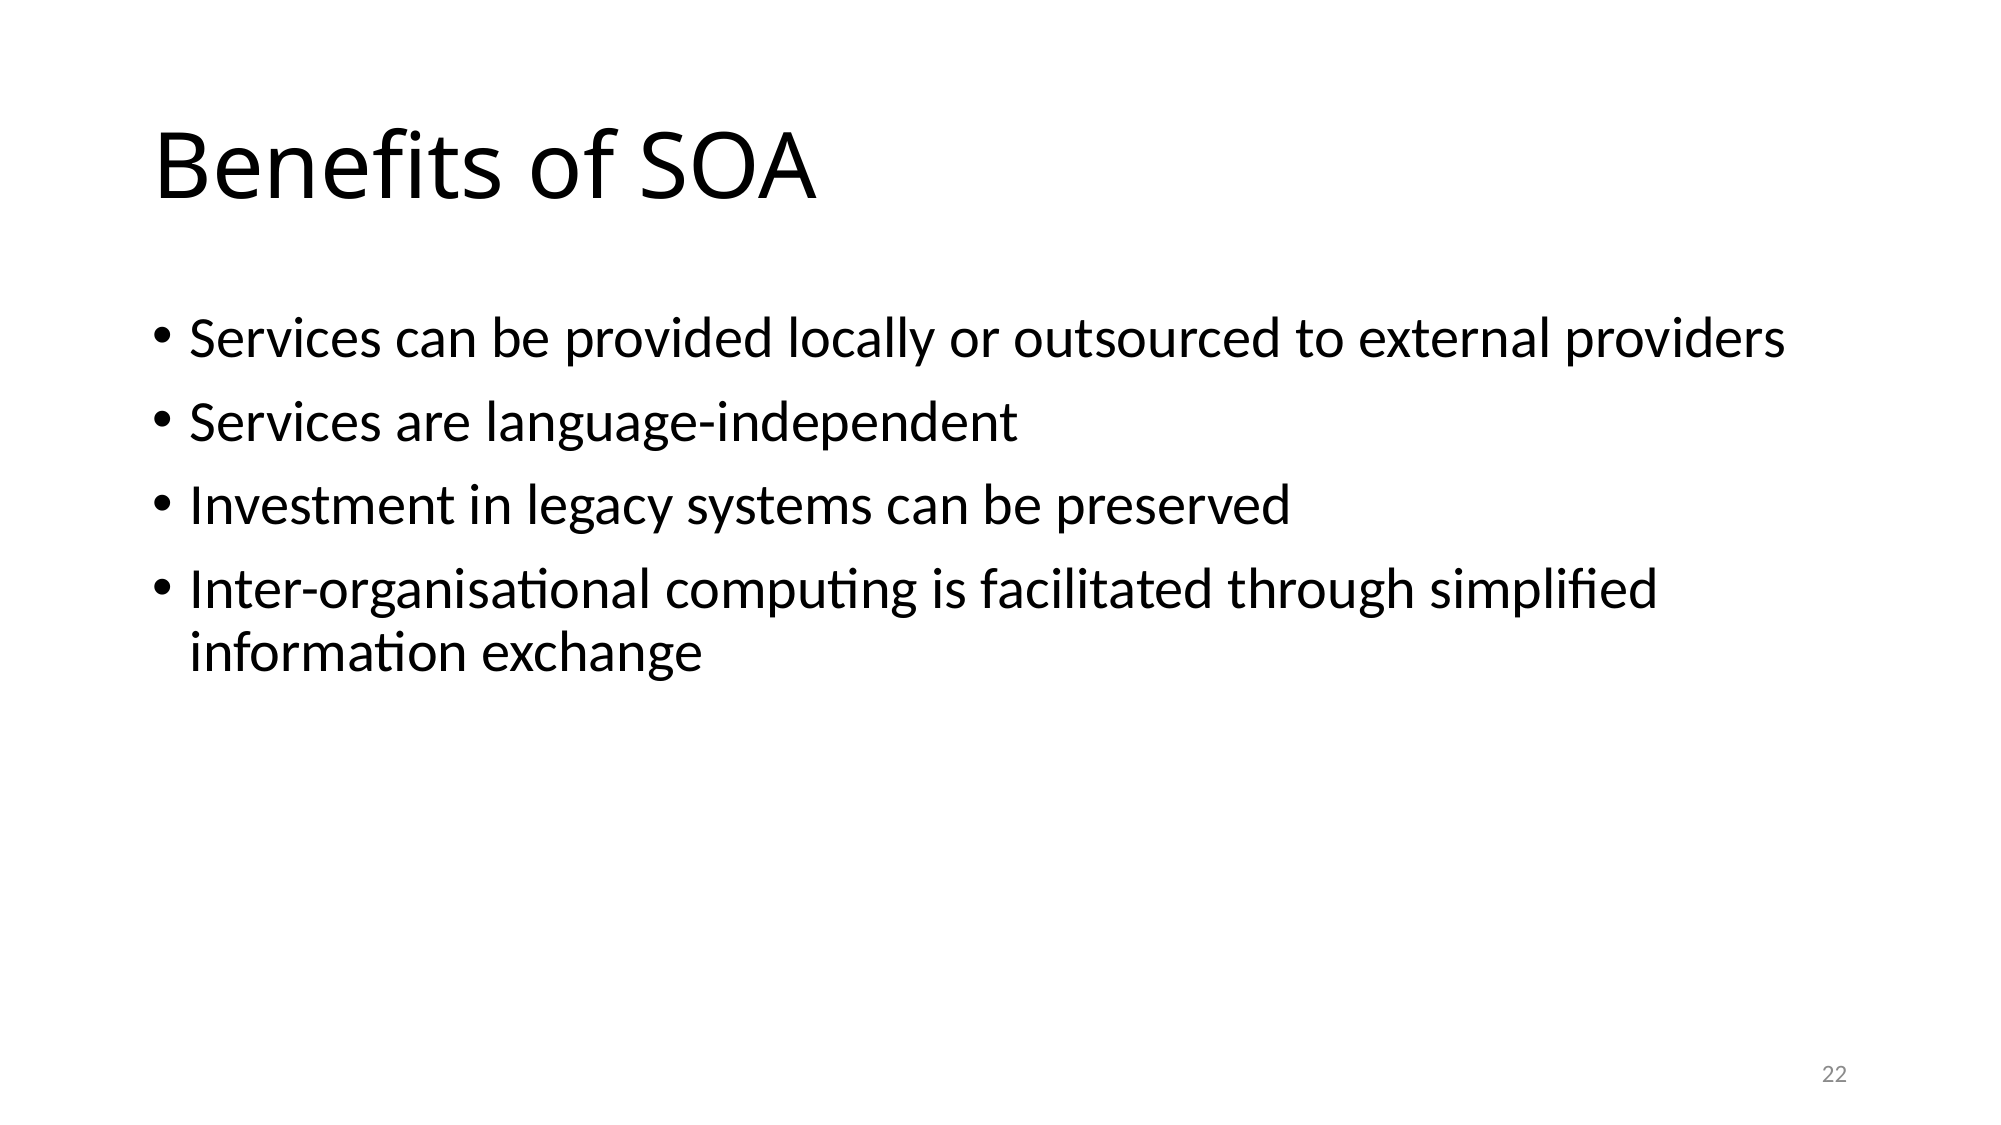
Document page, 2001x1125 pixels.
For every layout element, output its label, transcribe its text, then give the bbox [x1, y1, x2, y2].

slide_number 22 [1412, 1042, 1863, 1103]
list Services can be provided locally or outsourced to external providers Services are language-independent Investment in legacy systems can be preserved Inter-organisational computing is facilitated through simplified information exchange [137, 299, 1863, 1014]
title Benefits of SOA [137, 59, 1863, 278]
